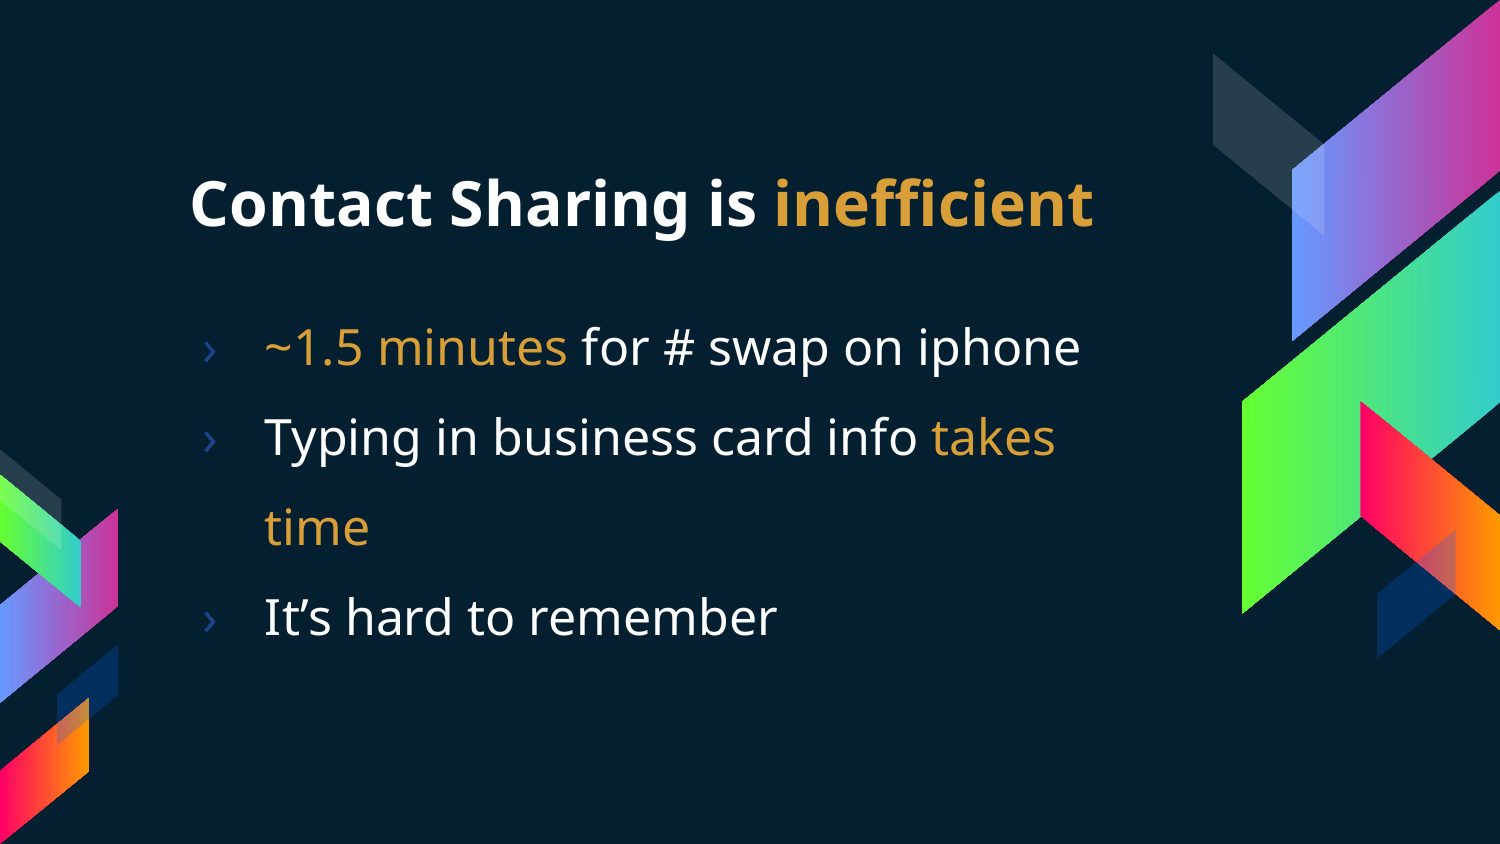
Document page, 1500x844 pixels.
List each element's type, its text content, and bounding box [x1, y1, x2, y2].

list ~1.5 minutes for # swap on iphone Typing in business card info takes time It’s hard to remember [175, 270, 1155, 644]
title Contact Sharing is inefficient [175, 149, 1155, 255]
